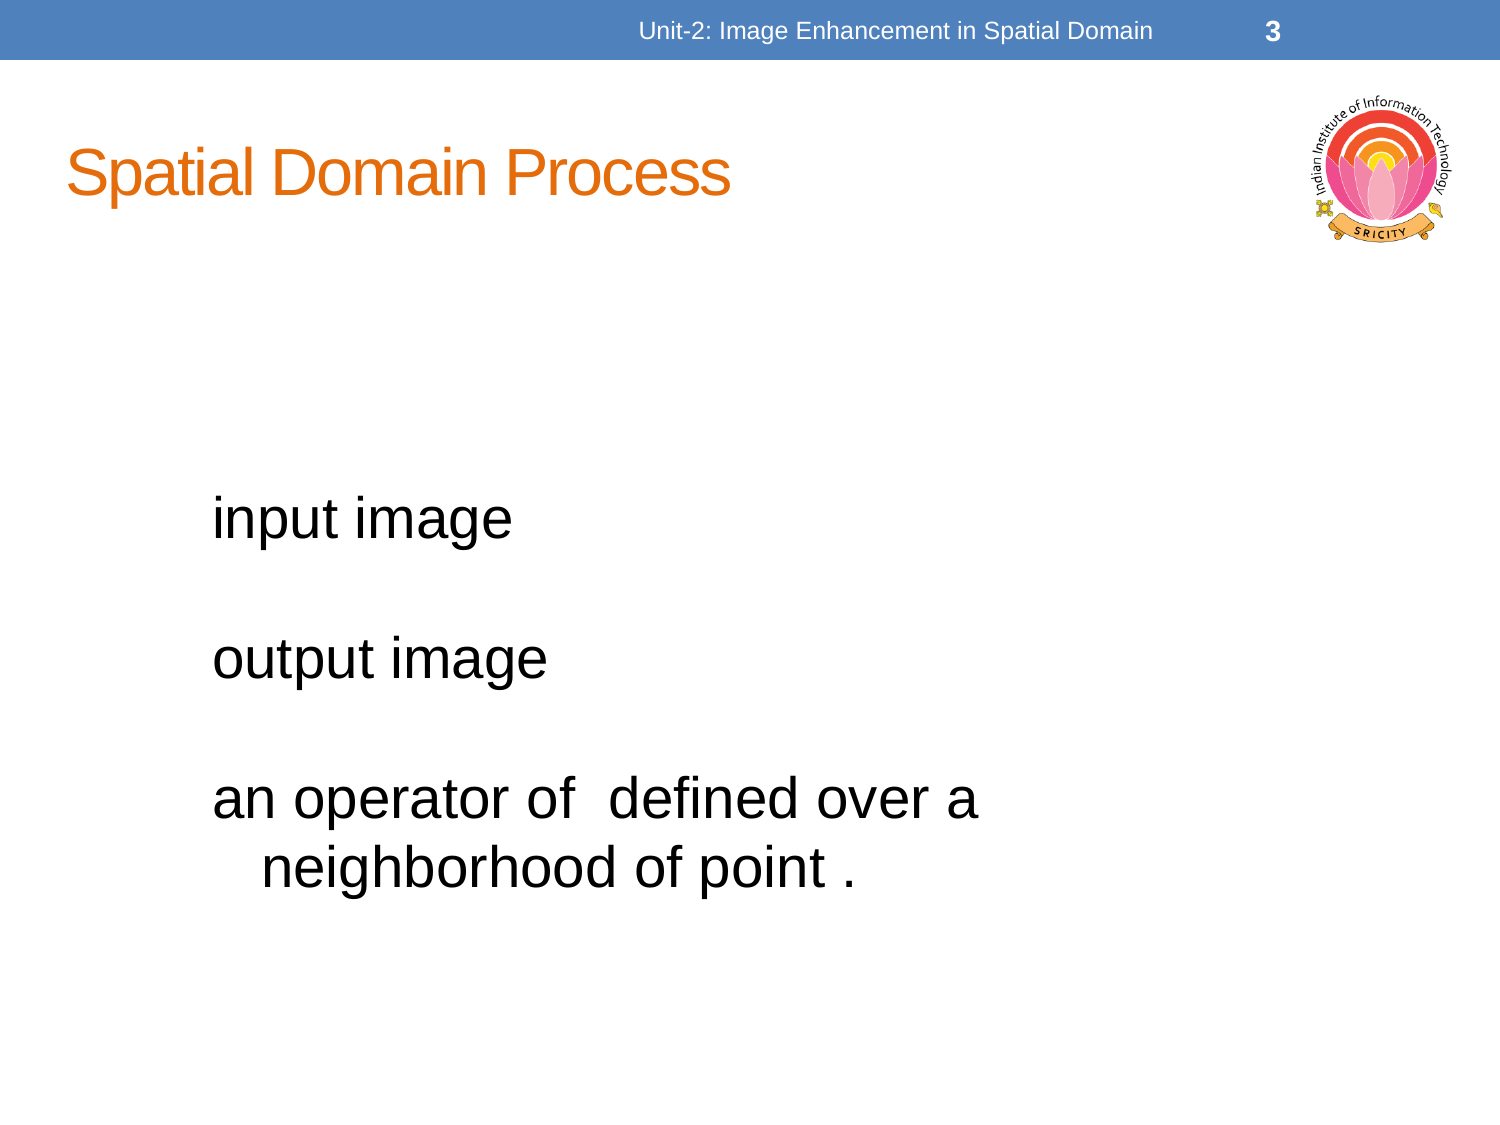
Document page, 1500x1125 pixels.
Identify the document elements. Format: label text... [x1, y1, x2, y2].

slide_number 3 [1250, 3, 1425, 57]
footer Unit-2: Image Enhancement in Spatial Domain [562, 3, 1238, 57]
picture [1299, 87, 1463, 251]
title Spatial Domain Process [50, 87, 1298, 250]
